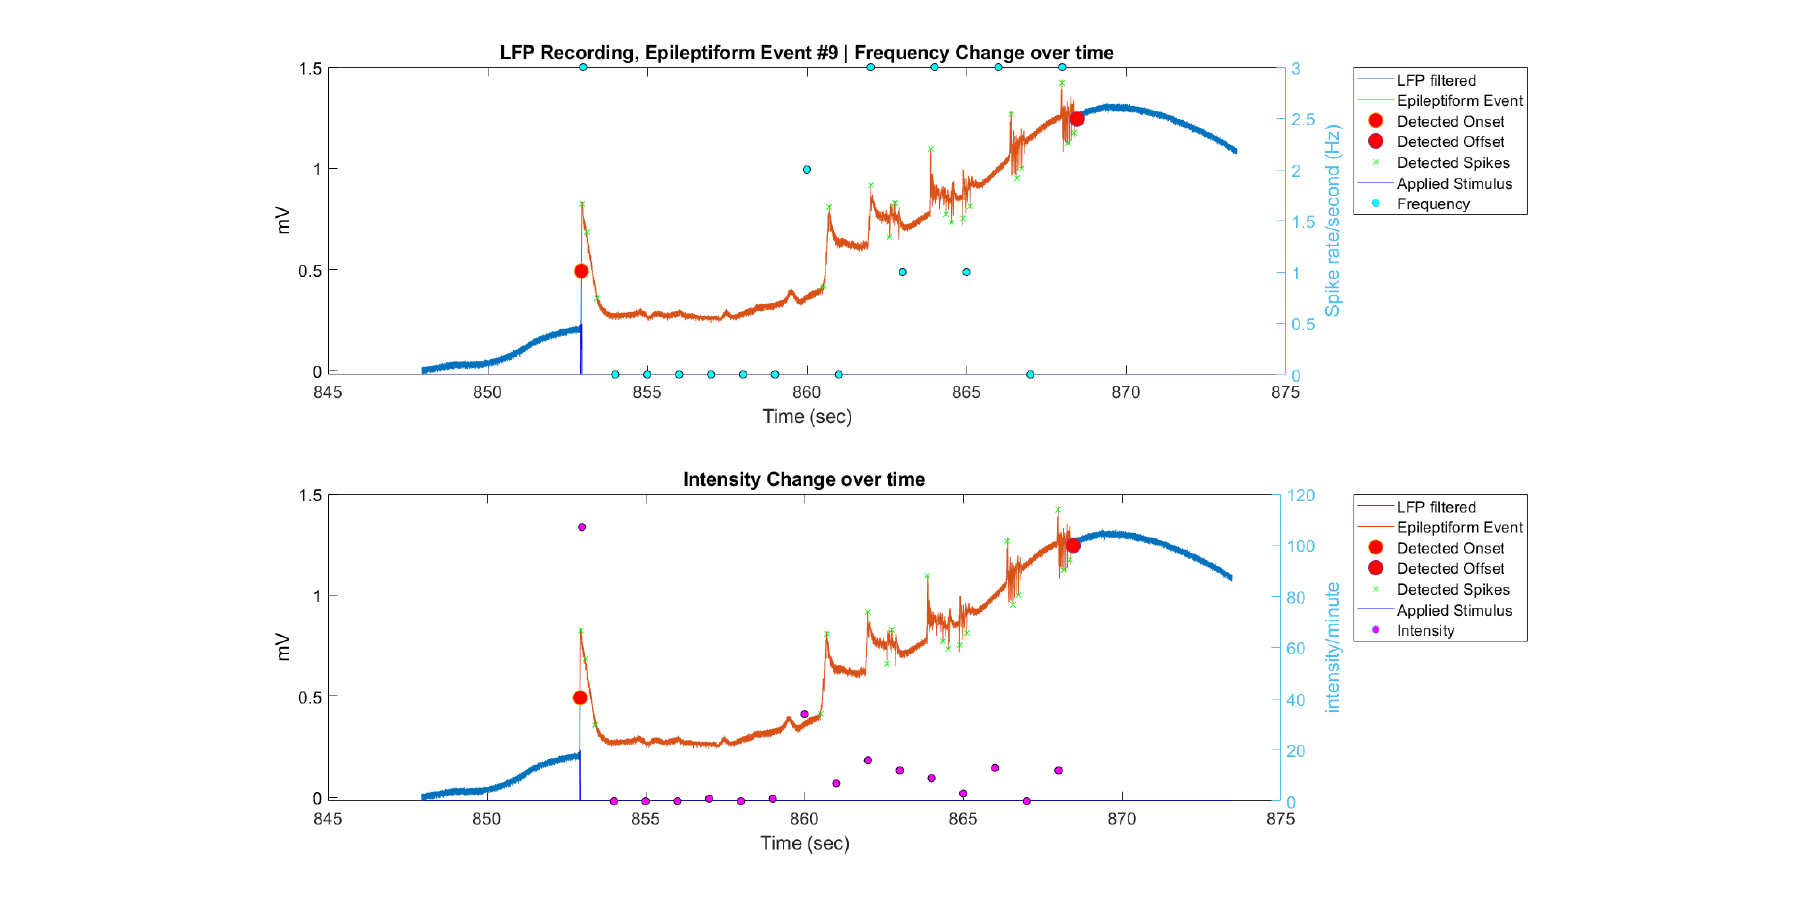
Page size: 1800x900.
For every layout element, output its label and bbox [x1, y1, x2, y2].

picture [126, 0, 1674, 900]
